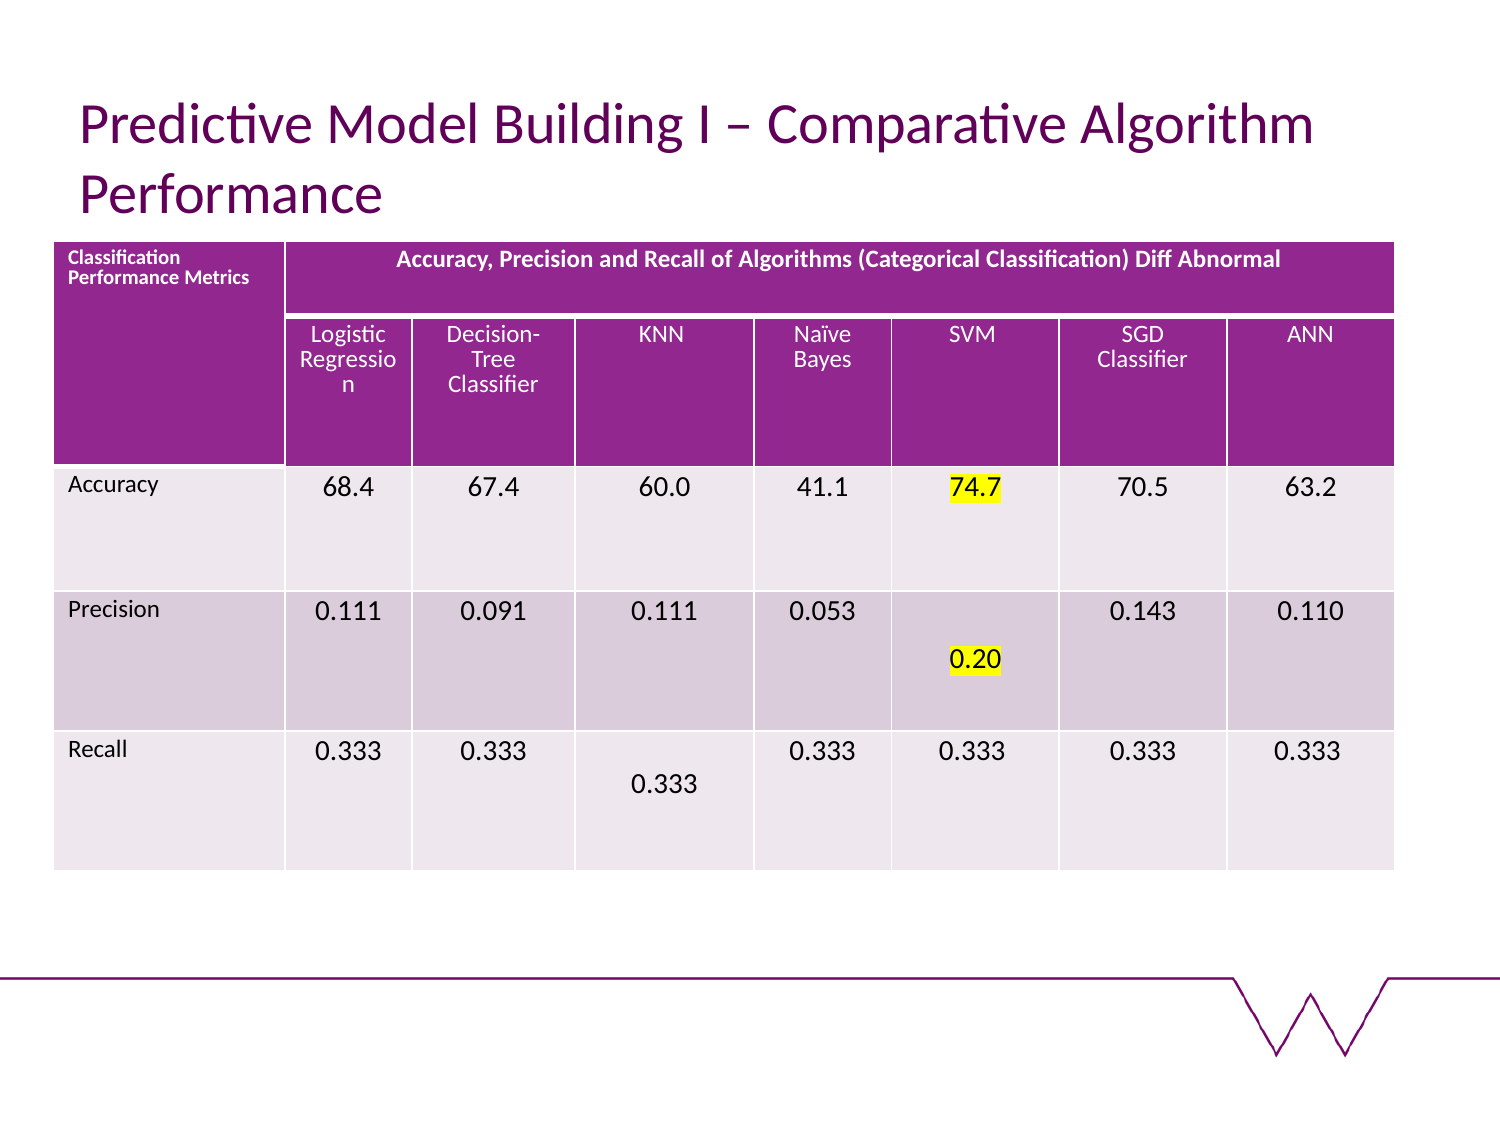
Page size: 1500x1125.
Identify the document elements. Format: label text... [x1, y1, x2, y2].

table_cell 0.333 [755, 732, 891, 870]
table_cell 41.1 [755, 467, 891, 590]
table_cell Precision [54, 592, 284, 730]
picture [0, 964, 1500, 1062]
table_cell 0.333 [892, 732, 1058, 870]
table_cell 70.5 [1060, 467, 1226, 590]
table_cell 68.4 [286, 467, 411, 590]
table_cell 0.111 [576, 592, 753, 730]
list Predictive Model Building I – Comparative Algorithm Performance [64, 78, 1447, 242]
table_cell Recall [54, 732, 284, 870]
table_cell 0.091 [413, 592, 574, 730]
table_header Classification Performance Metrics [54, 242, 284, 464]
table_cell 0.333 [1228, 732, 1394, 870]
table_cell 67.4 [413, 467, 574, 590]
table_cell 0.333 [286, 732, 411, 870]
table_cell 0.333 [413, 732, 574, 870]
table_cell 0.143 [1060, 592, 1226, 730]
table_cell 0.333 [576, 732, 753, 870]
table_cell Decision-Tree Classifier [413, 319, 574, 466]
table_cell SGD Classifier [1060, 319, 1226, 466]
table_cell 0.333 [1060, 732, 1226, 870]
table_cell 63.2 [1228, 467, 1394, 590]
table_cell 0.053 [755, 592, 891, 730]
table_cell 60.0 [576, 467, 753, 590]
table_cell 0.20 [892, 592, 1058, 730]
table_cell Naïve Bayes [755, 319, 891, 466]
table_cell KNN [576, 319, 753, 466]
table_header Accuracy, Precision and Recall of Algorithms (Categorical Classification) Diff Abnormal [286, 242, 1394, 313]
table_cell ANN [1228, 319, 1394, 466]
table_cell Logistic Regression [286, 319, 411, 466]
table_cell Accuracy [54, 469, 284, 590]
table_cell 0.110 [1228, 592, 1394, 730]
table_cell SVM [892, 319, 1058, 466]
table_cell 0.111 [286, 592, 411, 730]
table_cell 74.7 [892, 467, 1058, 590]
